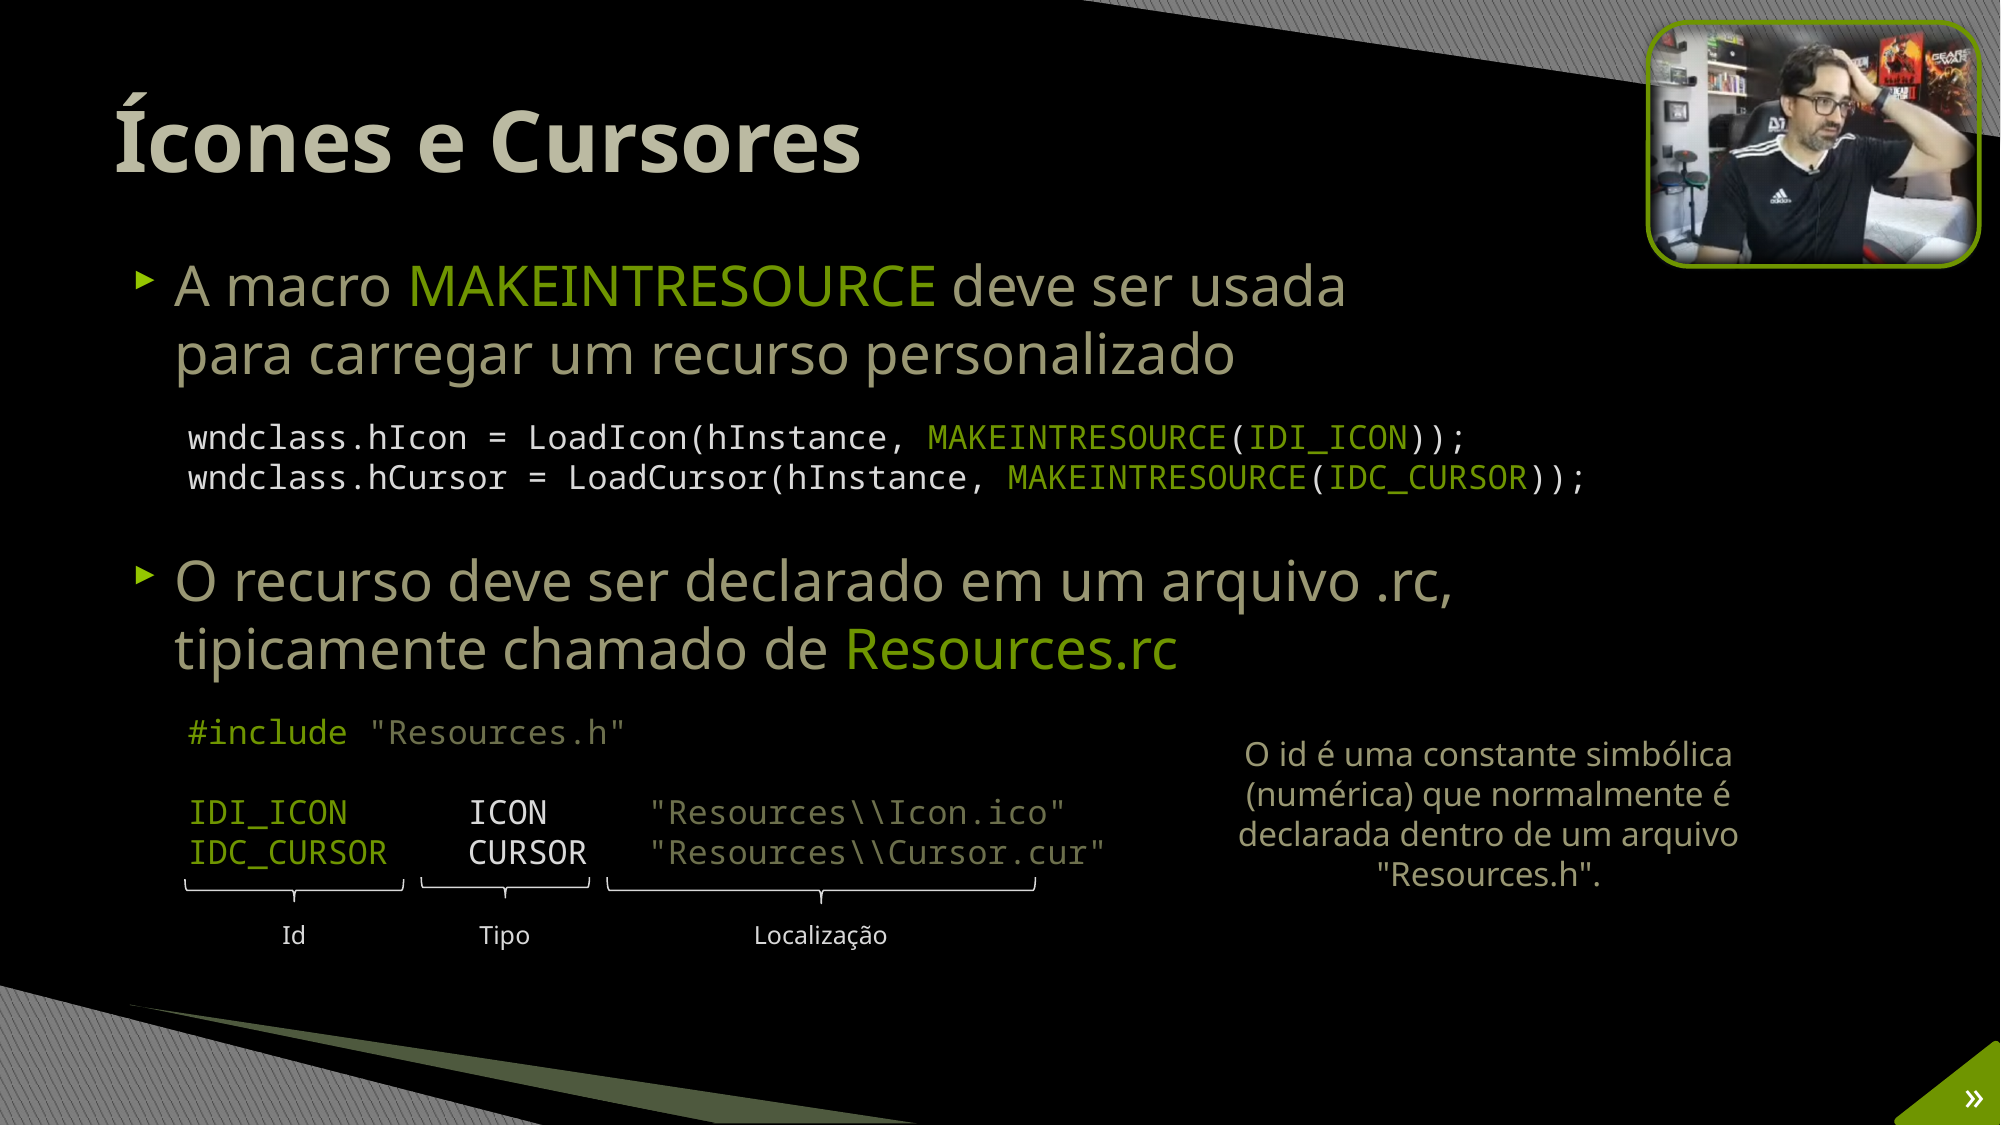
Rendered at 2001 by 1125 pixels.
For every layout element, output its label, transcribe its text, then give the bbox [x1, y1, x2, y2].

picture [1653, 25, 1976, 264]
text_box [1898, 1045, 2000, 1125]
picture [0, 985, 543, 1125]
title Ícones e Cursores [99, 45, 1900, 233]
text_box #include "Resources.h" IDI_ICON ICON "Resources\\Icon.ico" IDC_CURSOR CURSOR "Resources\\Cursor.cur" [173, 704, 1446, 879]
text_box Id [267, 912, 321, 957]
text_box O id é uma constante simbólica (numérica) que normalmente é declarada dentro de um arquivo "Resources.h". [1170, 725, 1808, 901]
text_box [184, 879, 405, 903]
picture [1082, 0, 2000, 138]
text_box [606, 877, 1037, 905]
text_box [420, 877, 591, 899]
list A macro MAKEINTRESOURCE deve ser usada para carregar um recurso personalizado O recurso deve ser declarado em um arquivo .rc, tipicamente chamado de Resources.rc [99, 243, 1900, 986]
text_box Tipo [464, 912, 546, 957]
text_box wndclass.hIcon = LoadIcon(hInstance, MAKEINTRESOURCE(IDI_ICON)); wndclass.hCursor = LoadCursor(hInstance, MAKEINTRESOURCE(IDC_CURSOR)); [173, 408, 1674, 504]
text_box Localização [739, 912, 904, 957]
